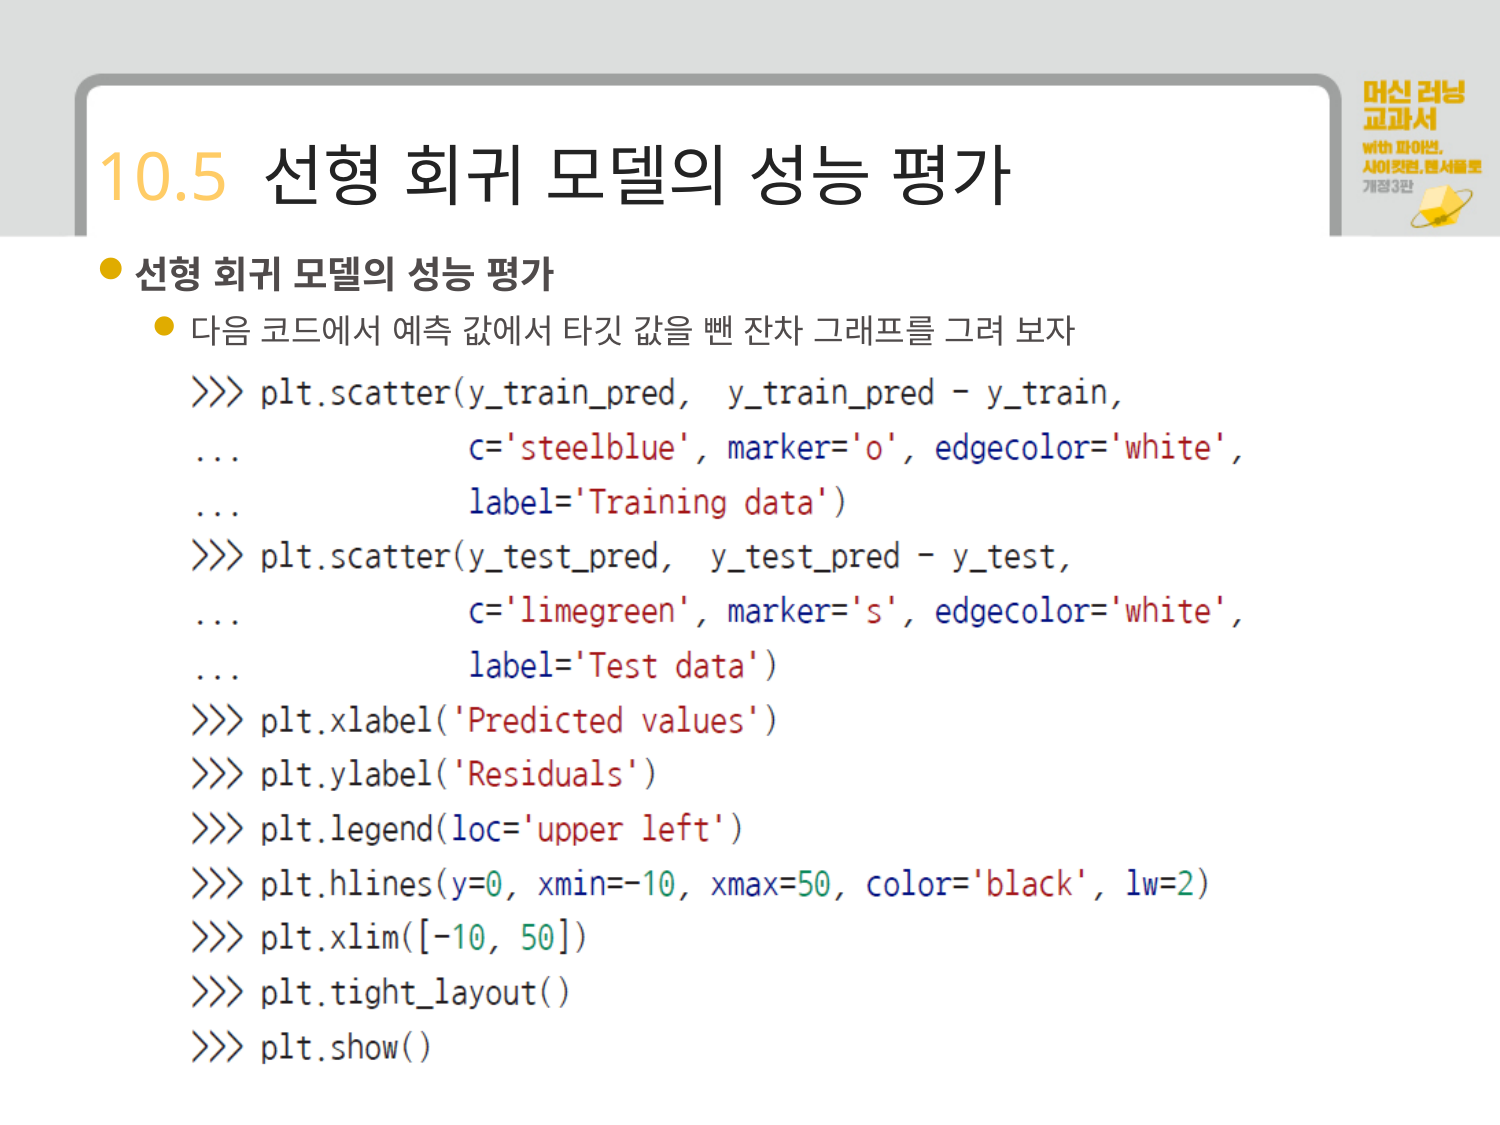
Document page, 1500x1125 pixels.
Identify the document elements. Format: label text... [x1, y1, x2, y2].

list 선형 회귀 모델의 성능 평가 다음 코드에서 예측 값에서 타깃 값을 뺀 잔차 그래프를 그려 보자 [81, 239, 1412, 1054]
picture [0, 0, 1500, 1125]
title 10.5 선형 회귀 모델의 성능 평가 [81, 90, 1412, 222]
